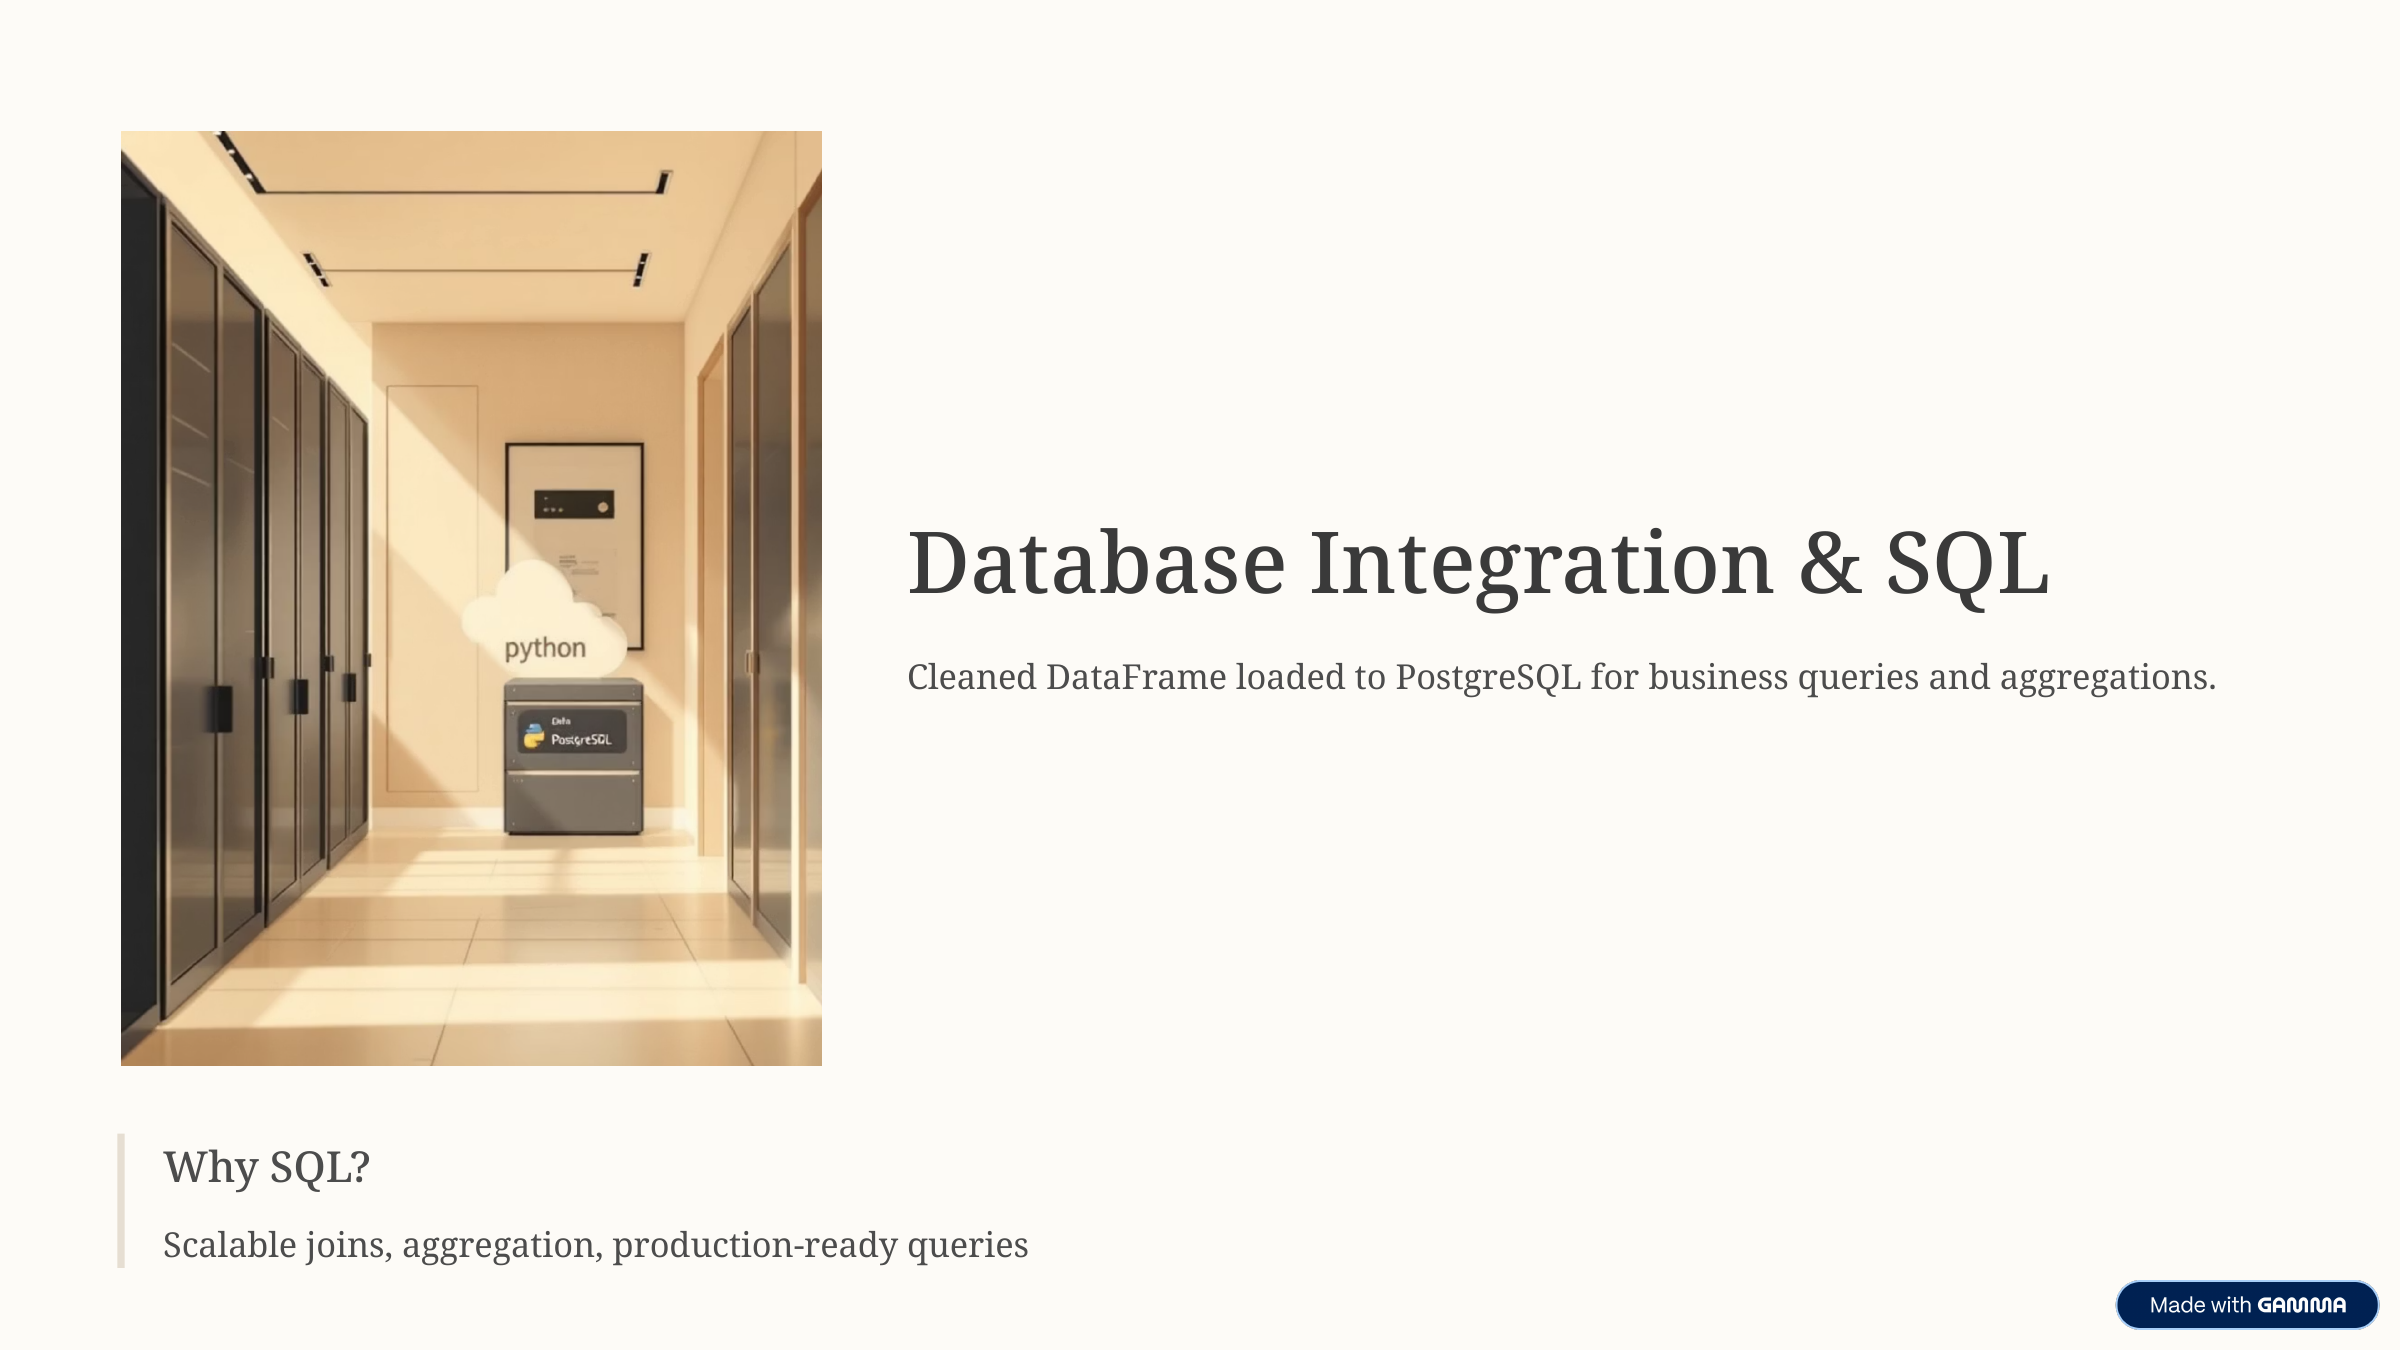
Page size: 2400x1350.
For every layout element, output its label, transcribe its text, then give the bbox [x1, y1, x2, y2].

picture [120, 131, 822, 1066]
text_box Why SQL? [163, 1137, 596, 1192]
text_box [117, 1133, 125, 1268]
text_box Database Integration & SQL [907, 502, 2064, 611]
text_box Scalable joins, aggregation, production-ready queries [163, 1210, 2279, 1265]
text_box Cleaned DataFrame loaded to PostgreSQL for business queries and aggregations. [907, 643, 2281, 697]
picture [2106, 1271, 2389, 1339]
